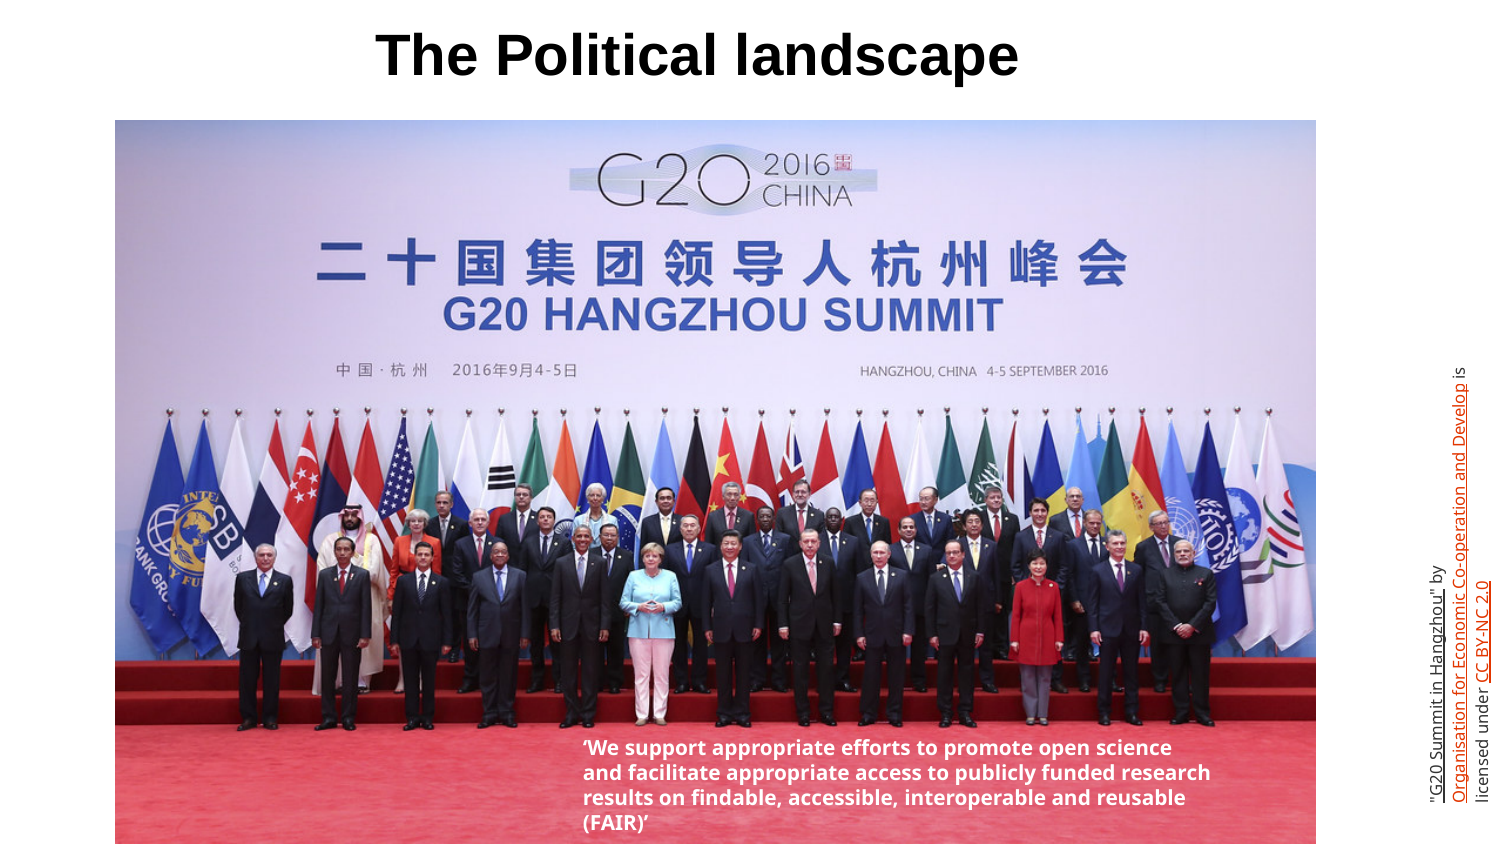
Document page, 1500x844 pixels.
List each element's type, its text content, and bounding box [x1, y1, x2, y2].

text_box "G20 Summit in Hangzhou" by Organisation for Economic Co-operation and Develop is licensed under CC BY-NC 2.0 [1410, 326, 1500, 819]
picture [114, 120, 1316, 844]
title The Political landscape [260, 25, 1136, 96]
